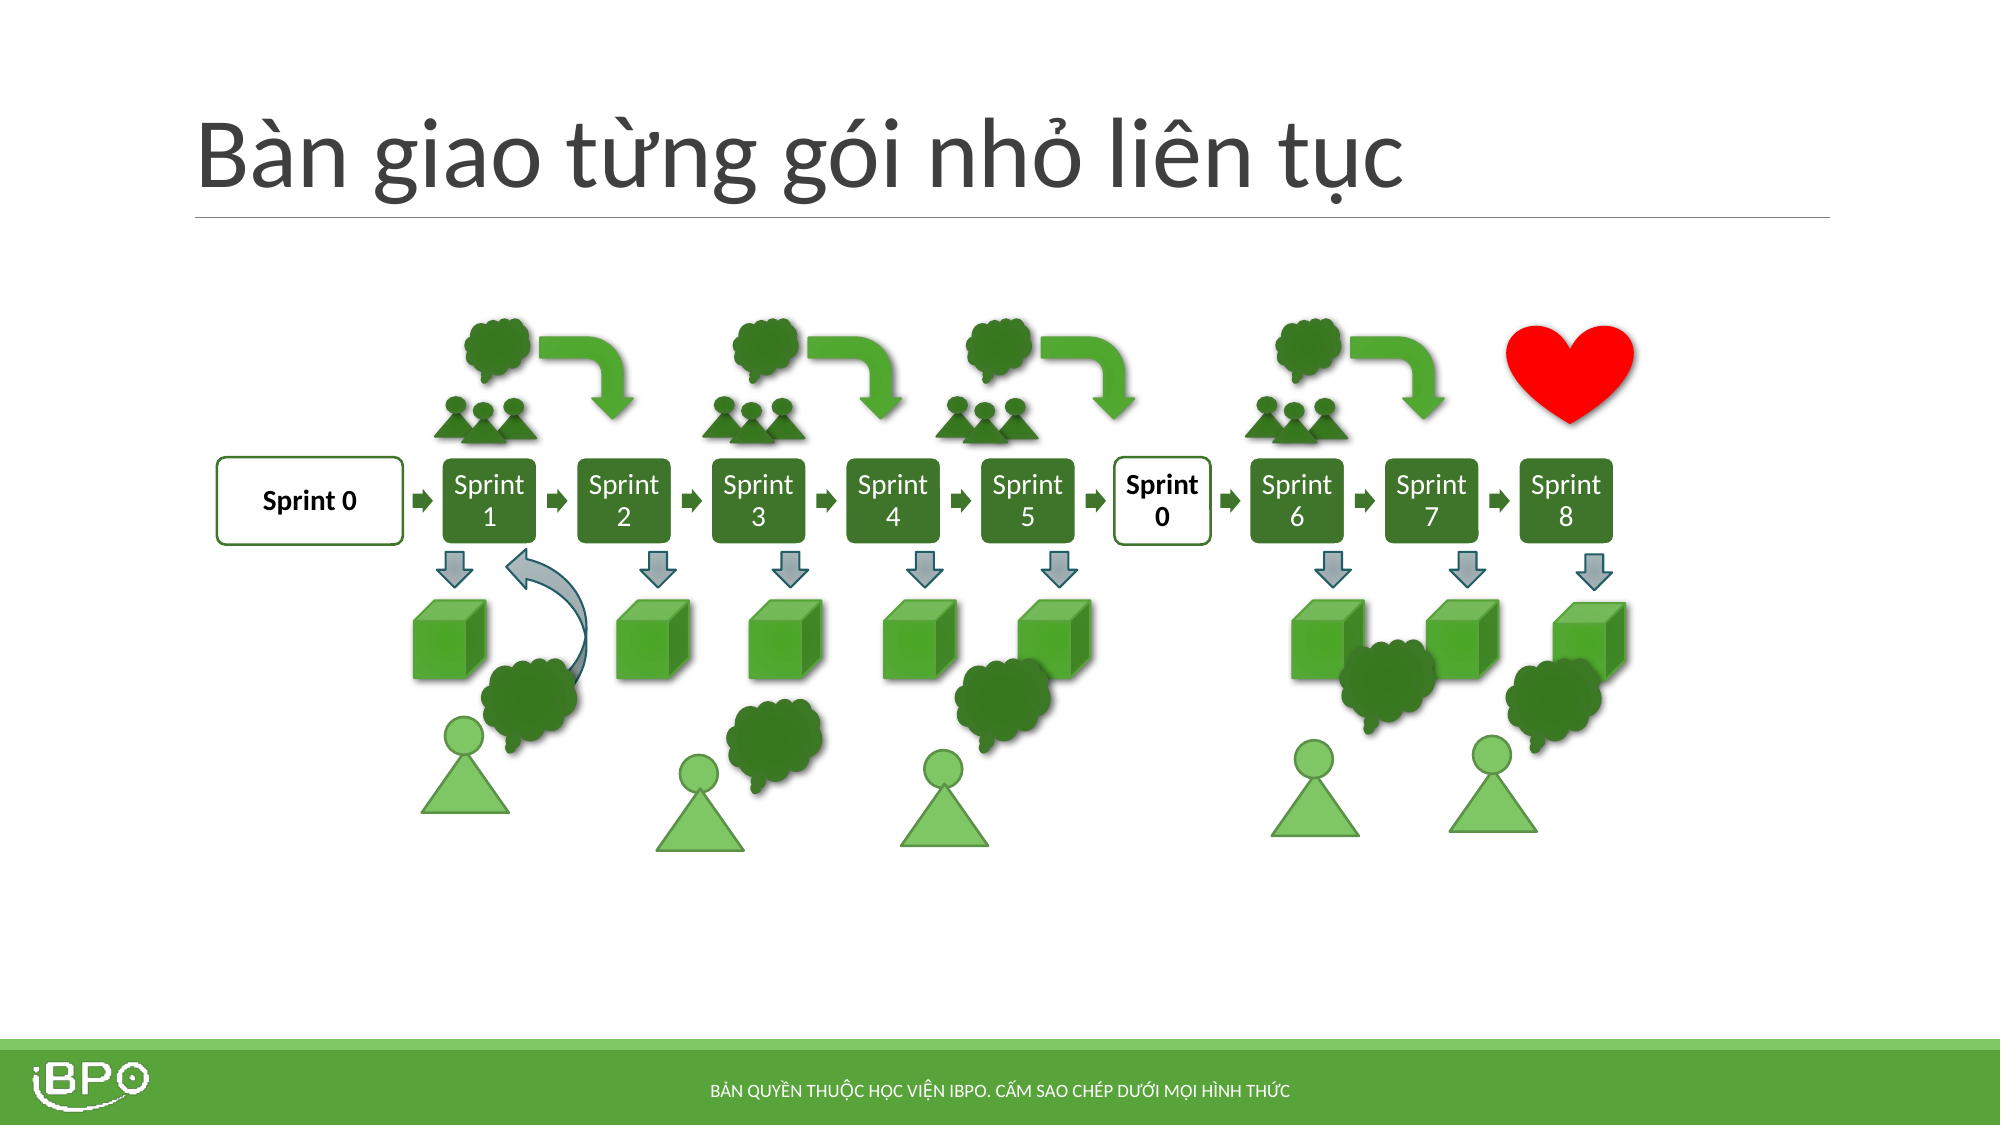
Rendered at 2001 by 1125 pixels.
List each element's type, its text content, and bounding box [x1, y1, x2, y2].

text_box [1449, 735, 1537, 832]
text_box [1553, 554, 1626, 681]
text_box [1506, 661, 1601, 746]
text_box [656, 754, 744, 851]
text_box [216, 456, 1615, 545]
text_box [434, 318, 537, 443]
text_box [1342, 640, 1433, 734]
text_box [1352, 337, 1444, 419]
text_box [1426, 551, 1499, 679]
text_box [1271, 739, 1359, 837]
text_box [1506, 325, 1634, 425]
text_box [883, 551, 956, 679]
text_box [702, 318, 805, 443]
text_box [936, 318, 1038, 443]
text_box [1292, 551, 1365, 679]
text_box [617, 551, 690, 679]
text_box [1043, 337, 1135, 419]
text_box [900, 749, 989, 846]
text_box [541, 337, 633, 419]
title Bàn giao từng gói nhỏ liên tục [180, 47, 1830, 216]
text_box [482, 659, 577, 751]
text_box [1018, 551, 1091, 679]
text_box [727, 699, 822, 794]
text_box [808, 337, 902, 419]
text_box [506, 552, 587, 676]
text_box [413, 551, 486, 679]
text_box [1245, 318, 1348, 443]
text_box [955, 659, 1050, 749]
footer BẢN QUYỀN THUỘC HỌC VIỆN IBPO. CẤM SAO CHÉP DƯỚI MỌI HÌNH THỨC [604, 1059, 1396, 1120]
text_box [749, 551, 822, 679]
picture [13, 1048, 167, 1125]
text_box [421, 716, 509, 813]
